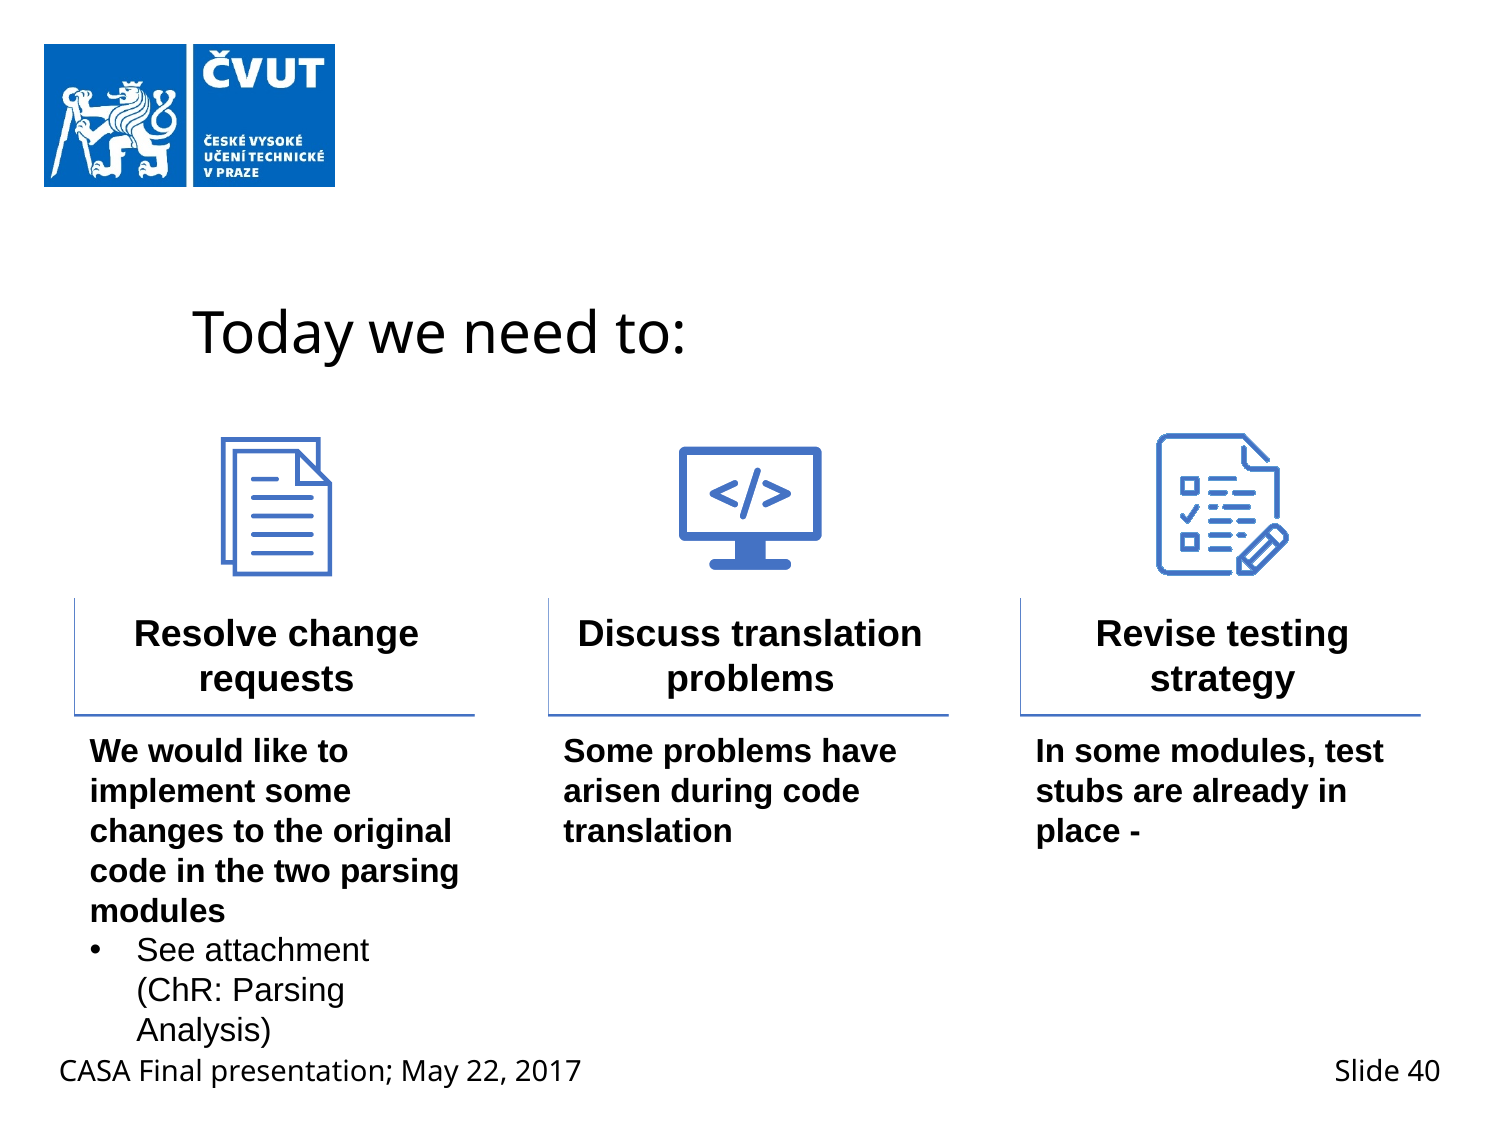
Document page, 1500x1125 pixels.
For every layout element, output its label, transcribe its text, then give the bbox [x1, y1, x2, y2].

text_box Some problems have arisen during code translation [548, 714, 953, 986]
text_box Revise testing strategy [1020, 593, 1425, 714]
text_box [1156, 433, 1289, 576]
text_box In some modules, test stubs are already in place - [1020, 714, 1425, 986]
text_box We would like to implement some changes to the original code in the two parsing modules See attachment (ChR: Parsing Analysis) [74, 714, 479, 986]
text_box Discuss translation problems [548, 593, 953, 714]
picture [44, 44, 335, 187]
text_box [220, 437, 333, 577]
title Today we need to: [177, 295, 1456, 474]
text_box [677, 445, 823, 571]
text_box Resolve change requests [74, 593, 479, 714]
